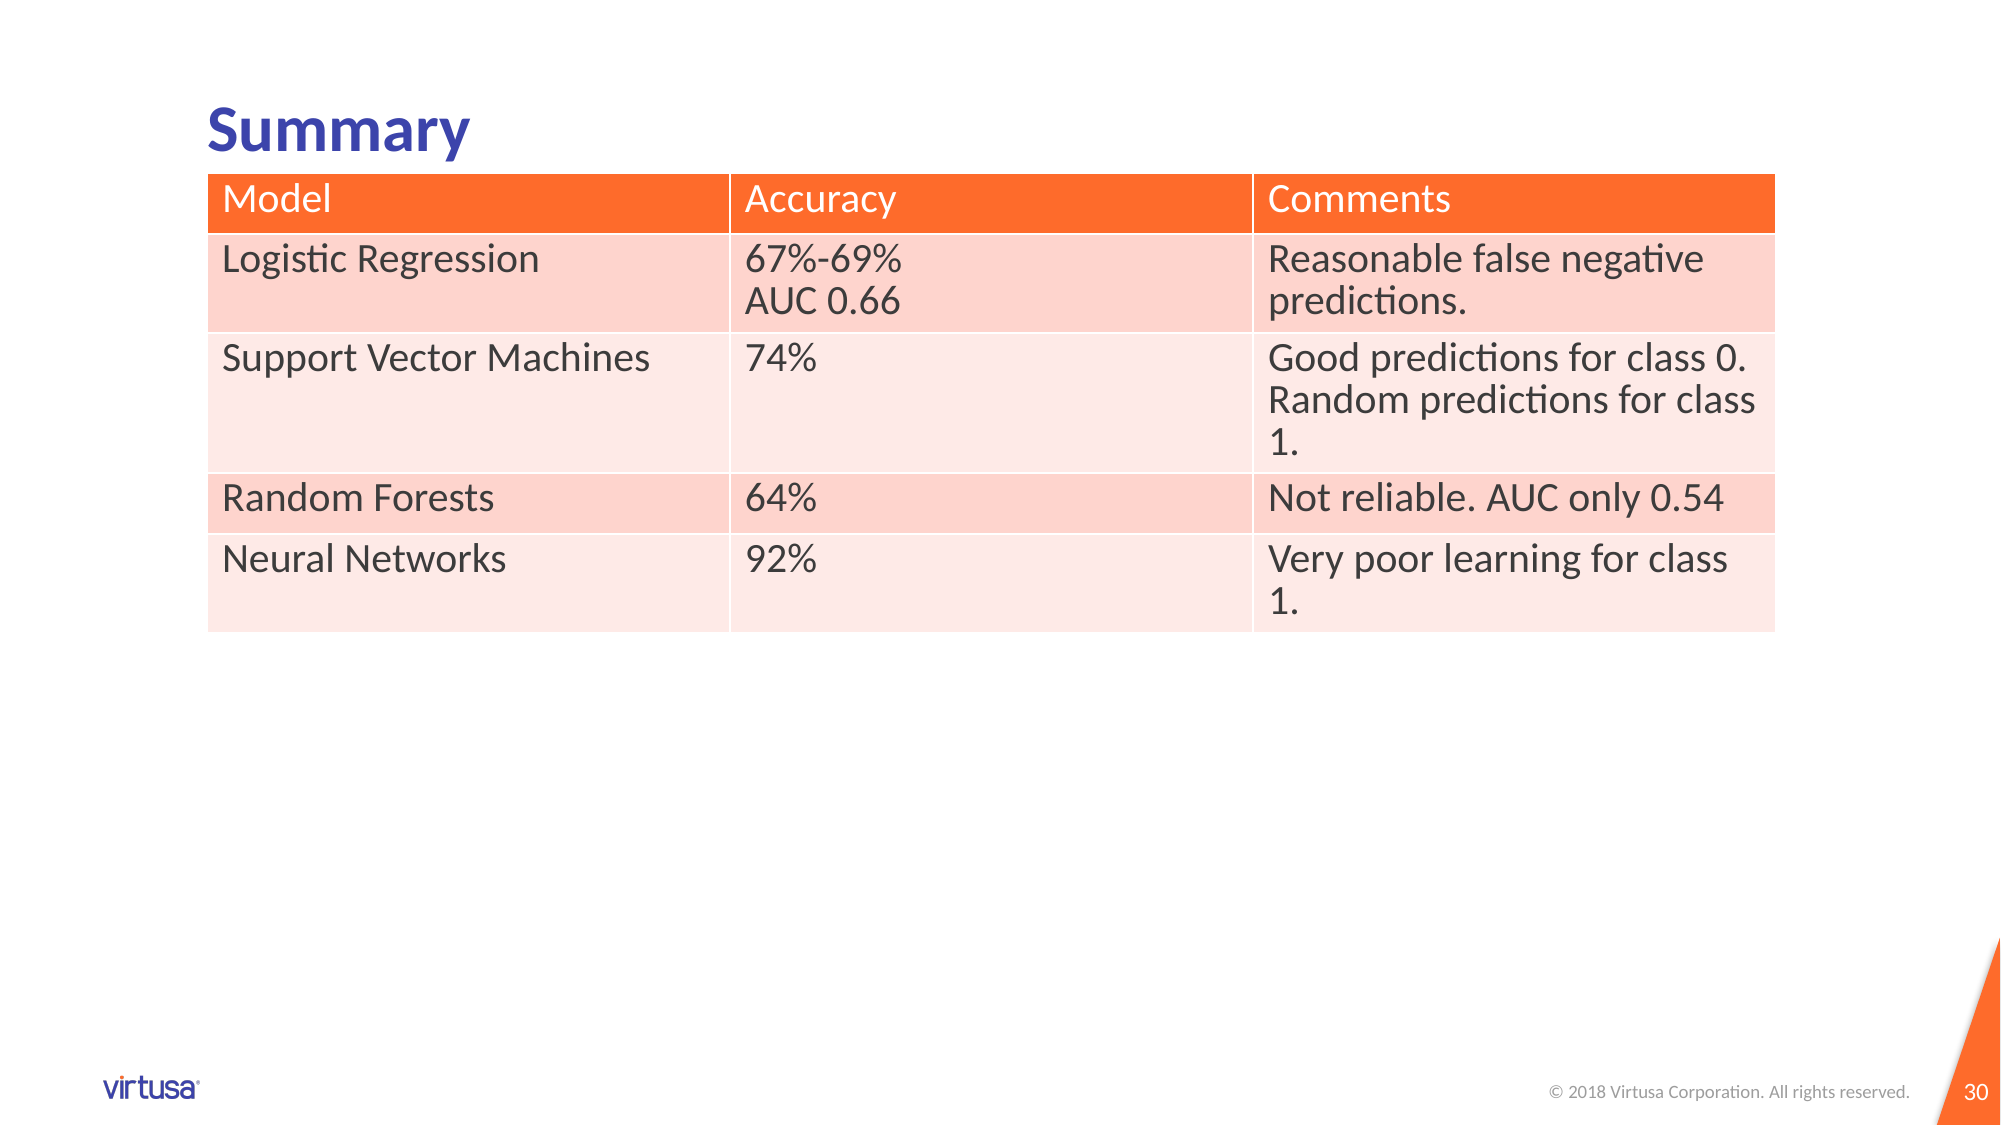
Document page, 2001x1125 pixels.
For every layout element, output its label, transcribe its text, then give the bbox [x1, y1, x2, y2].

table_cell Good predictions for class 0. Random predictions for class 1. [1254, 334, 1775, 472]
table_cell Very poor learning for class 1. [1254, 535, 1775, 632]
table_cell Logistic Regression [208, 235, 729, 332]
table_cell 67%-69% AUC 0.66 [731, 235, 1252, 332]
title Summary [206, 84, 1797, 151]
picture [103, 1075, 200, 1099]
table_cell 74% [731, 334, 1252, 472]
table_cell 64% [731, 474, 1252, 533]
table_cell Random Forests [208, 474, 729, 533]
table_cell Not reliable. AUC only 0.54 [1254, 474, 1775, 533]
table_header Accuracy [731, 174, 1252, 233]
table_cell 92% [731, 535, 1252, 632]
table_cell Reasonable false negative predictions. [1254, 235, 1775, 332]
table_header Model [208, 174, 729, 233]
table_cell Neural Networks [208, 535, 729, 632]
table_cell Support Vector Machines [208, 334, 729, 472]
table_header Comments [1254, 174, 1775, 233]
